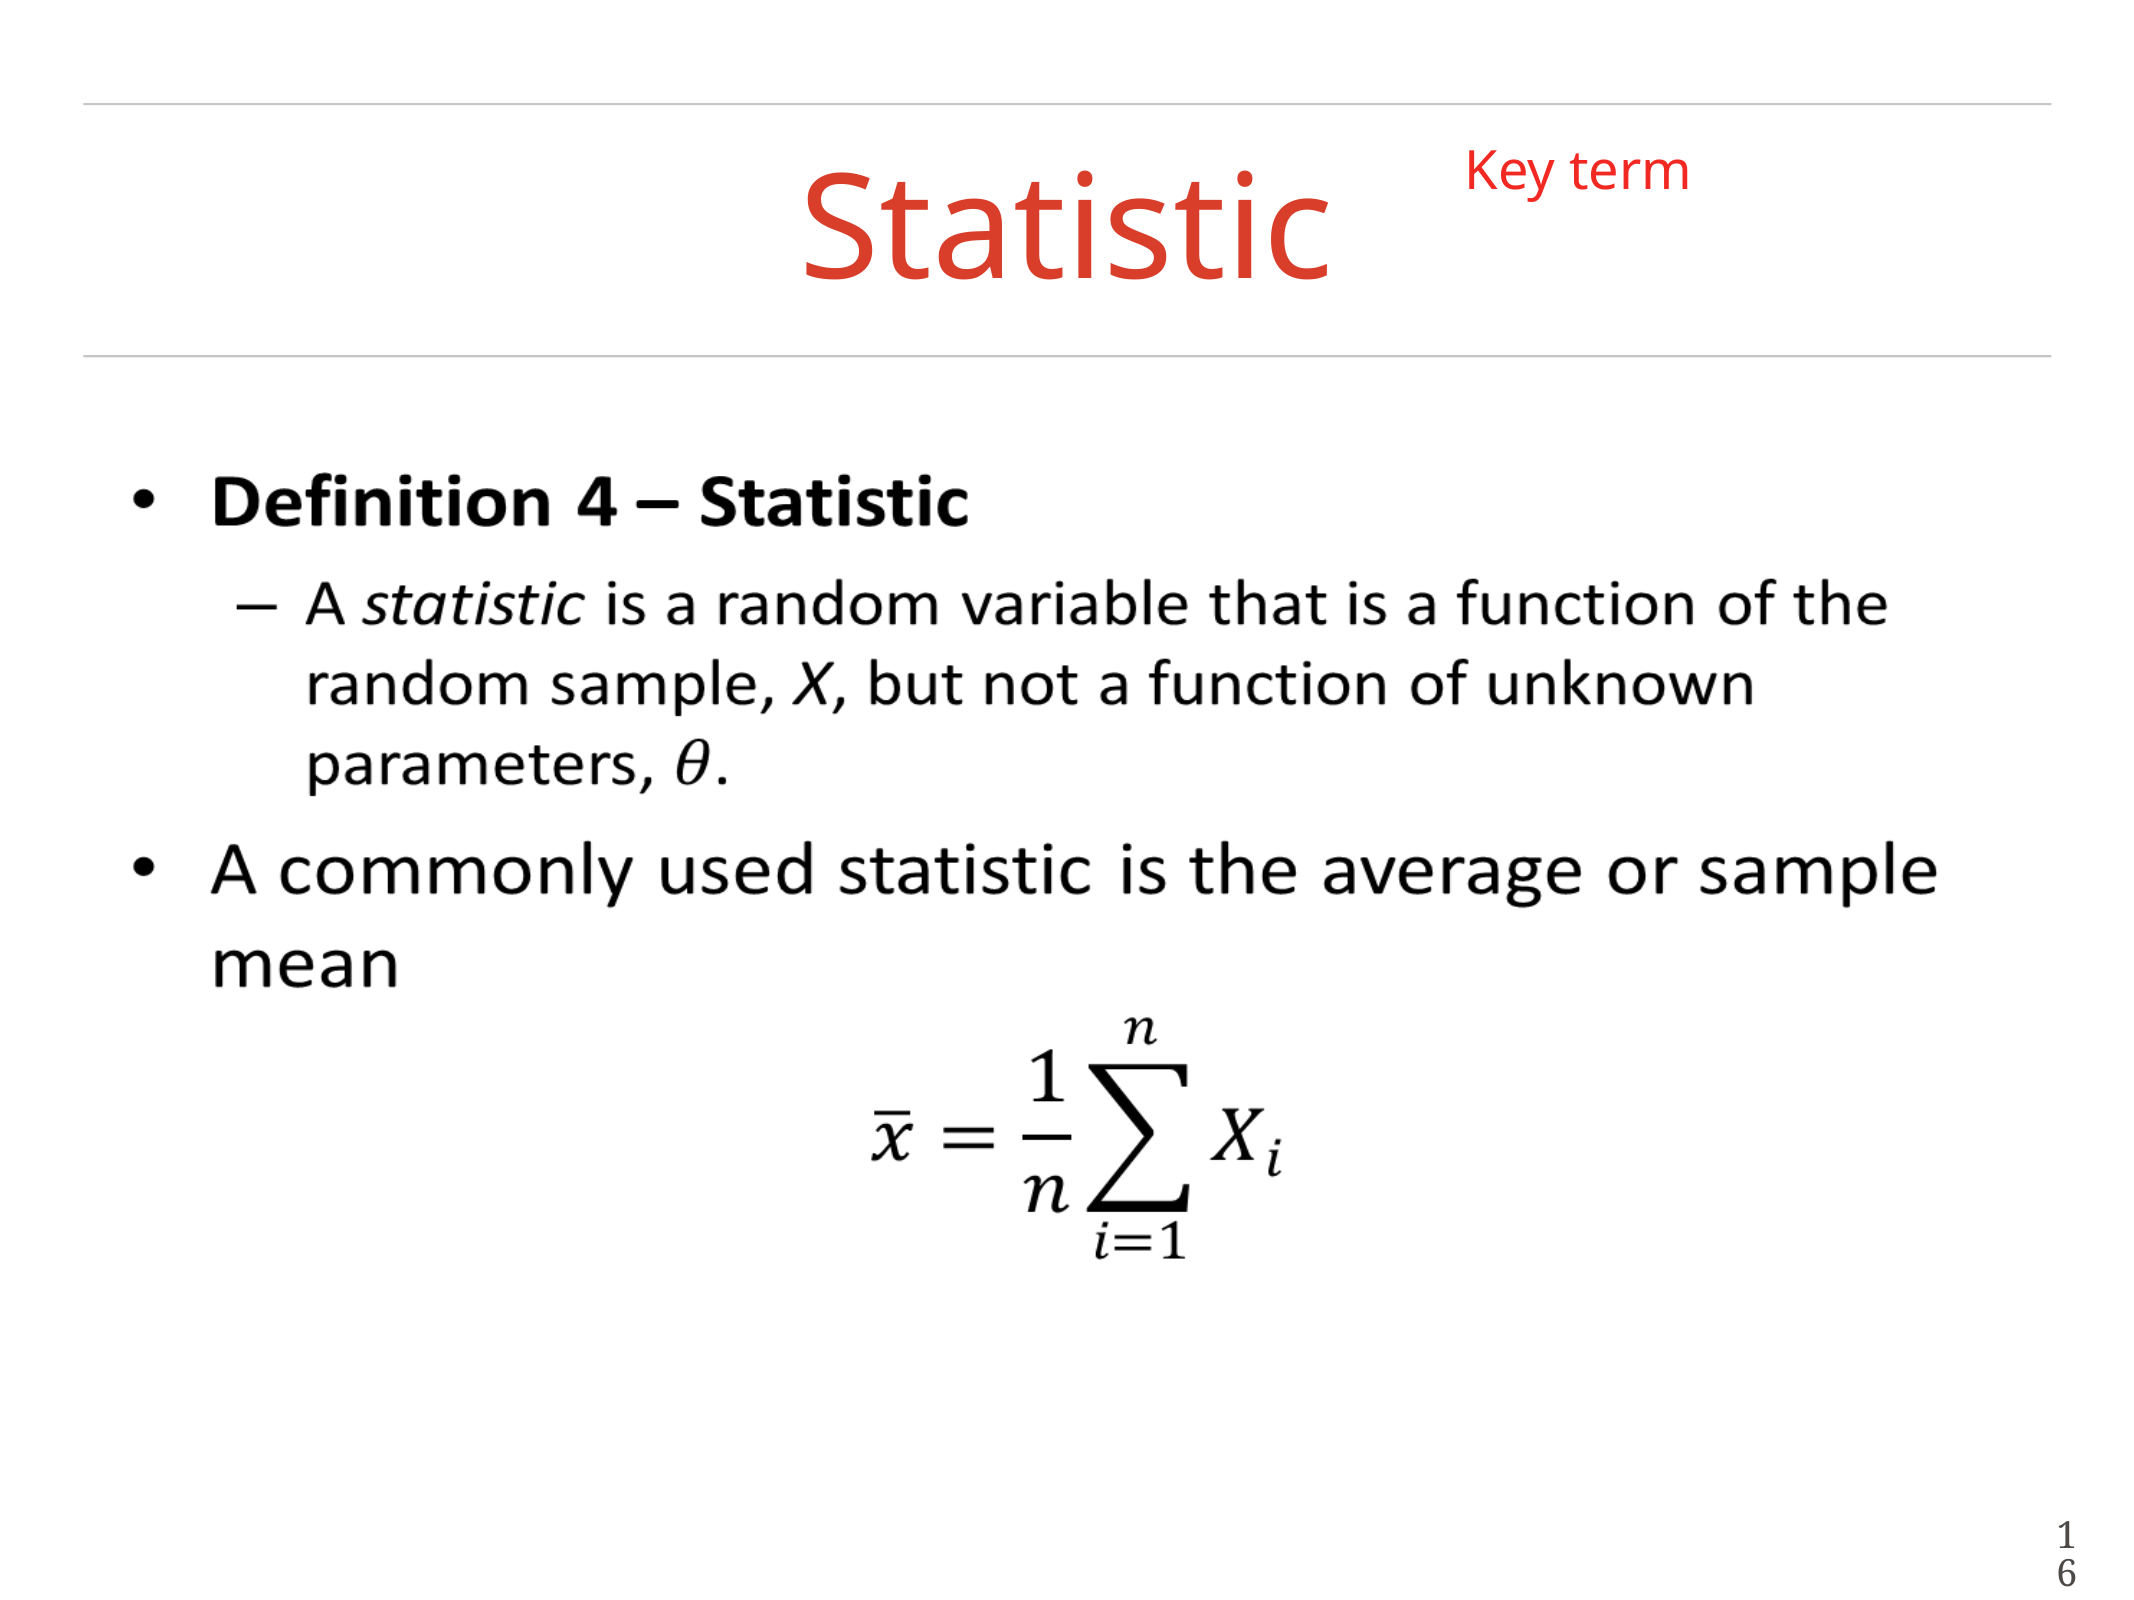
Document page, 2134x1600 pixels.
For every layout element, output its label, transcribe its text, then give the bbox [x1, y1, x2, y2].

title Statistic [82, 130, 2051, 332]
list [82, 430, 2051, 1432]
text_box Key term [1456, 127, 1758, 209]
slide_number 16 [2047, 1502, 2105, 1571]
